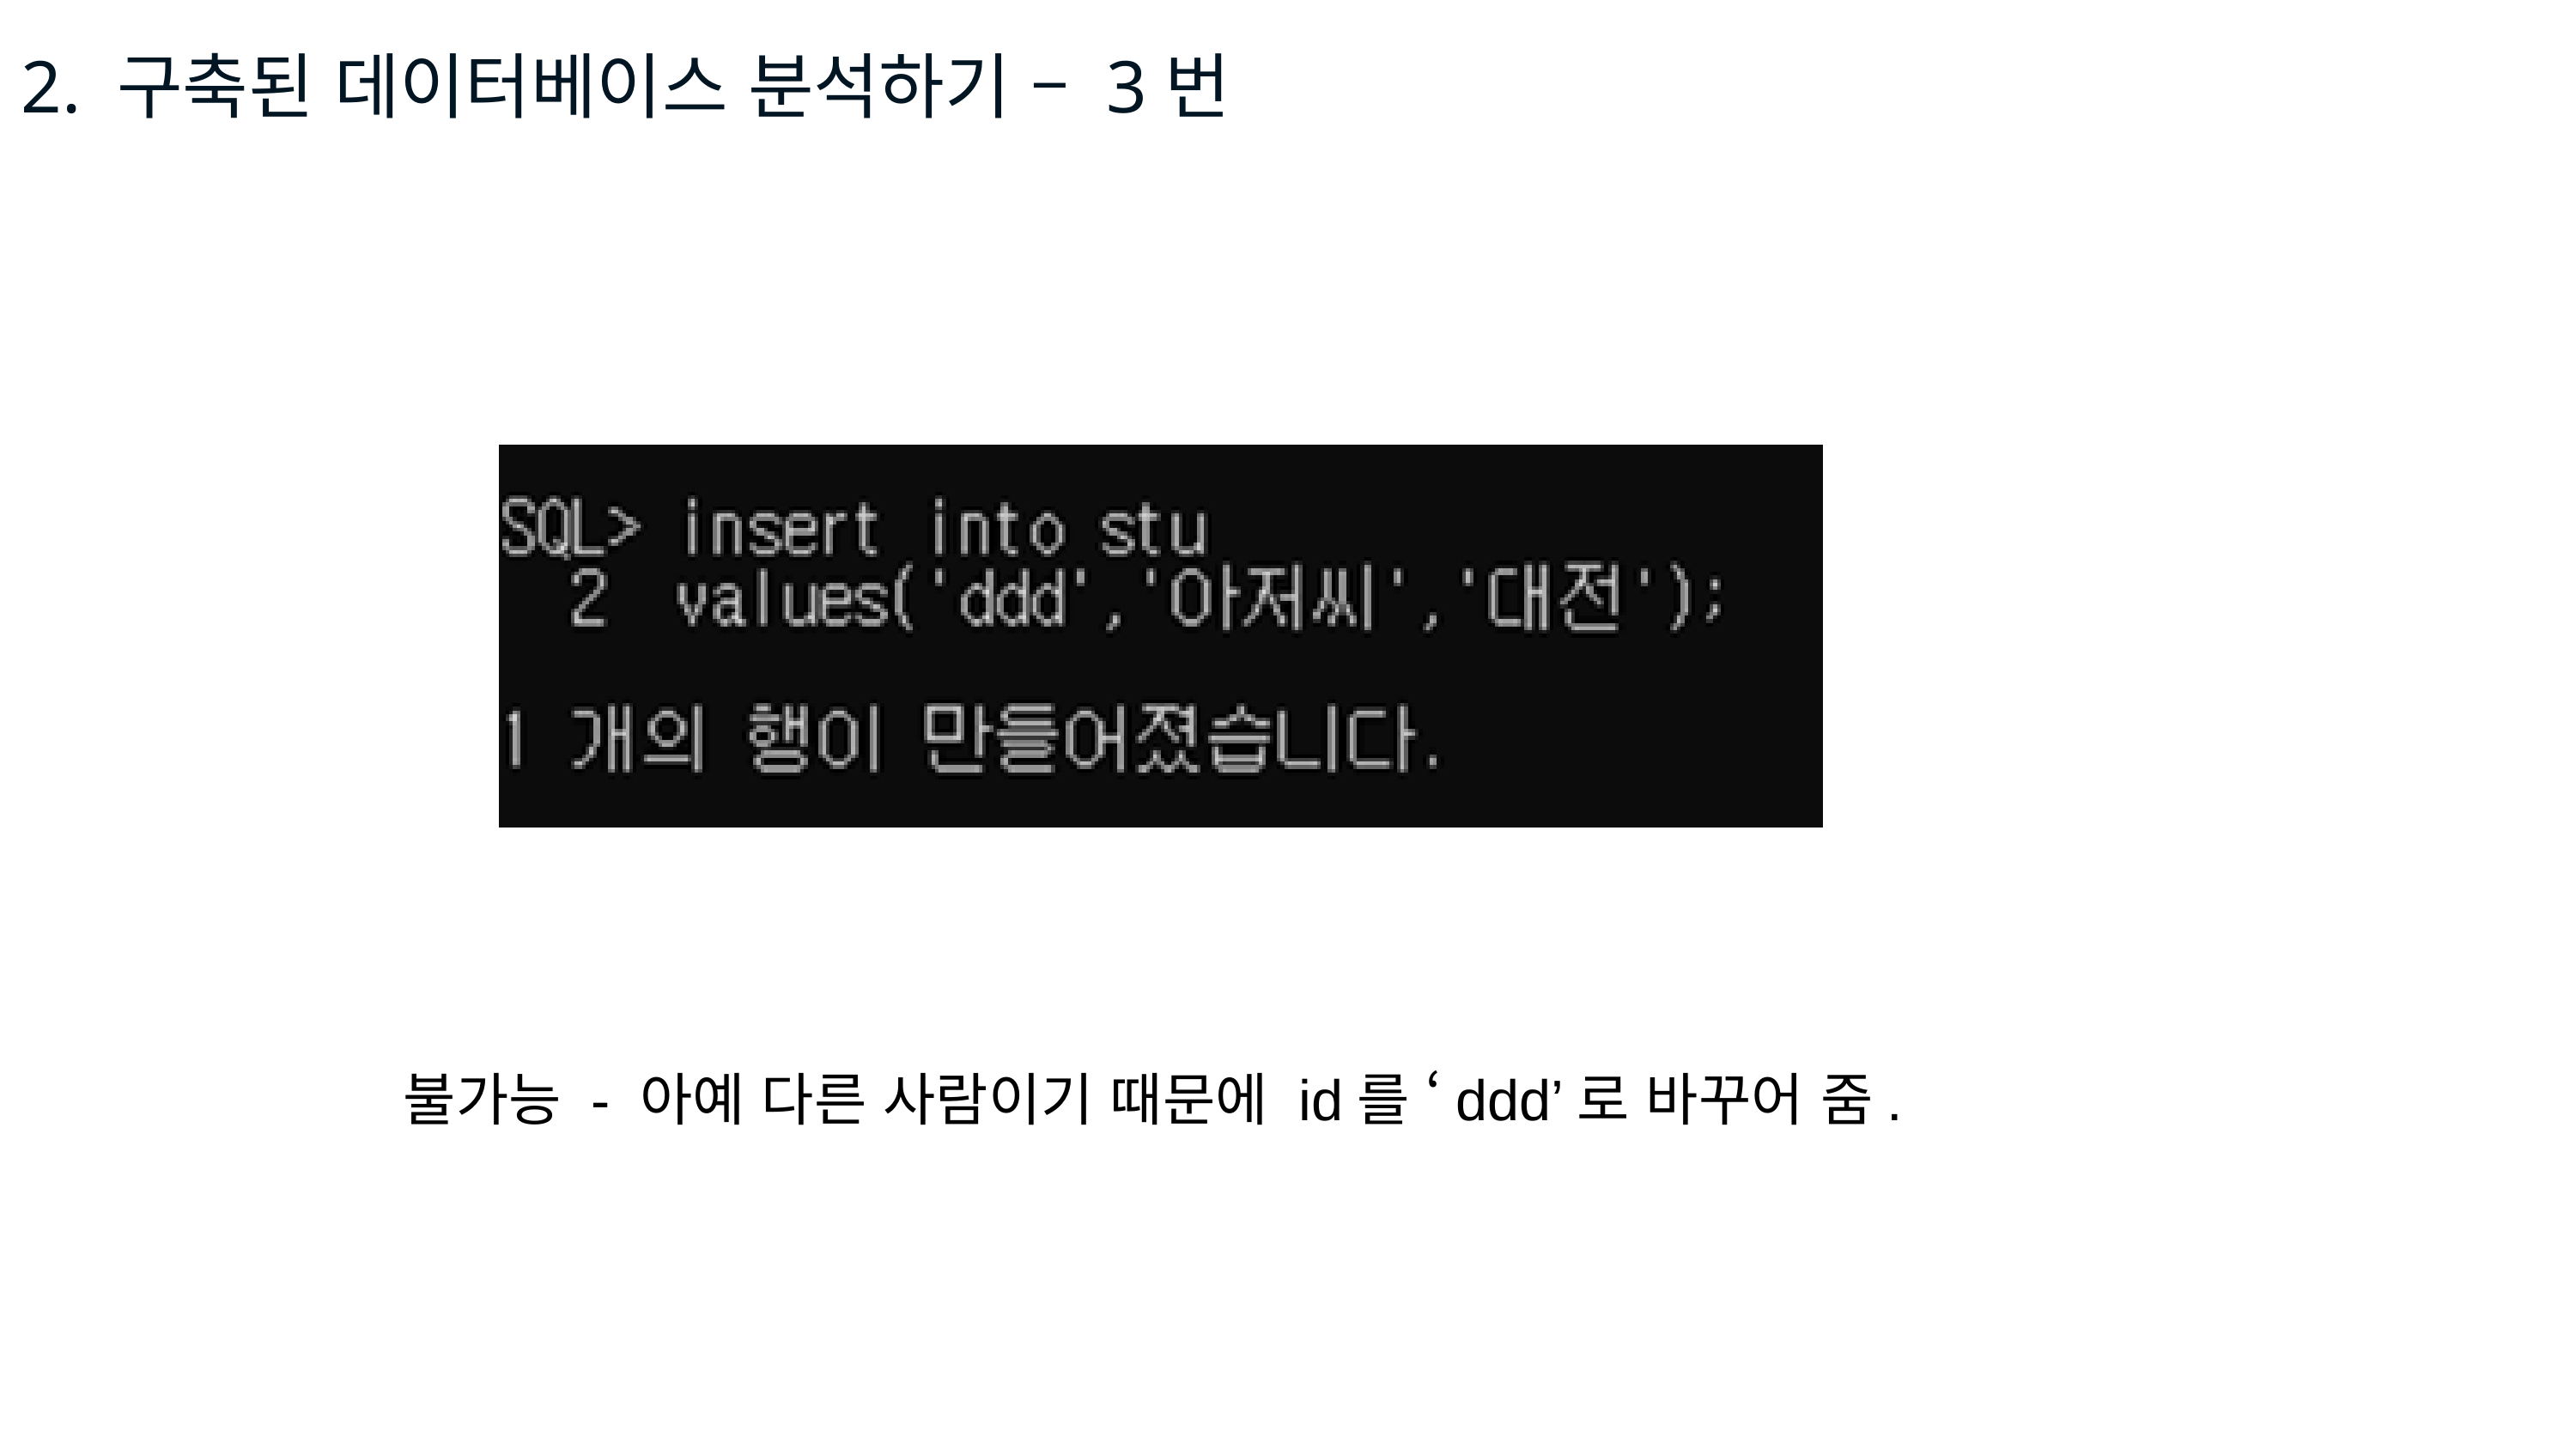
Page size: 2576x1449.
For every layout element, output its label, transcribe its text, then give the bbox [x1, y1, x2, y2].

text_box 2. 구축된 데이터베이스 분석하기 – 3번 [21, 27, 1394, 127]
text_box 불가능 - 아예 다른 사람이기 때문에 id를 ‘ddd’로 바꾸어 줌. [336, 1057, 1986, 1138]
picture [499, 445, 1823, 828]
